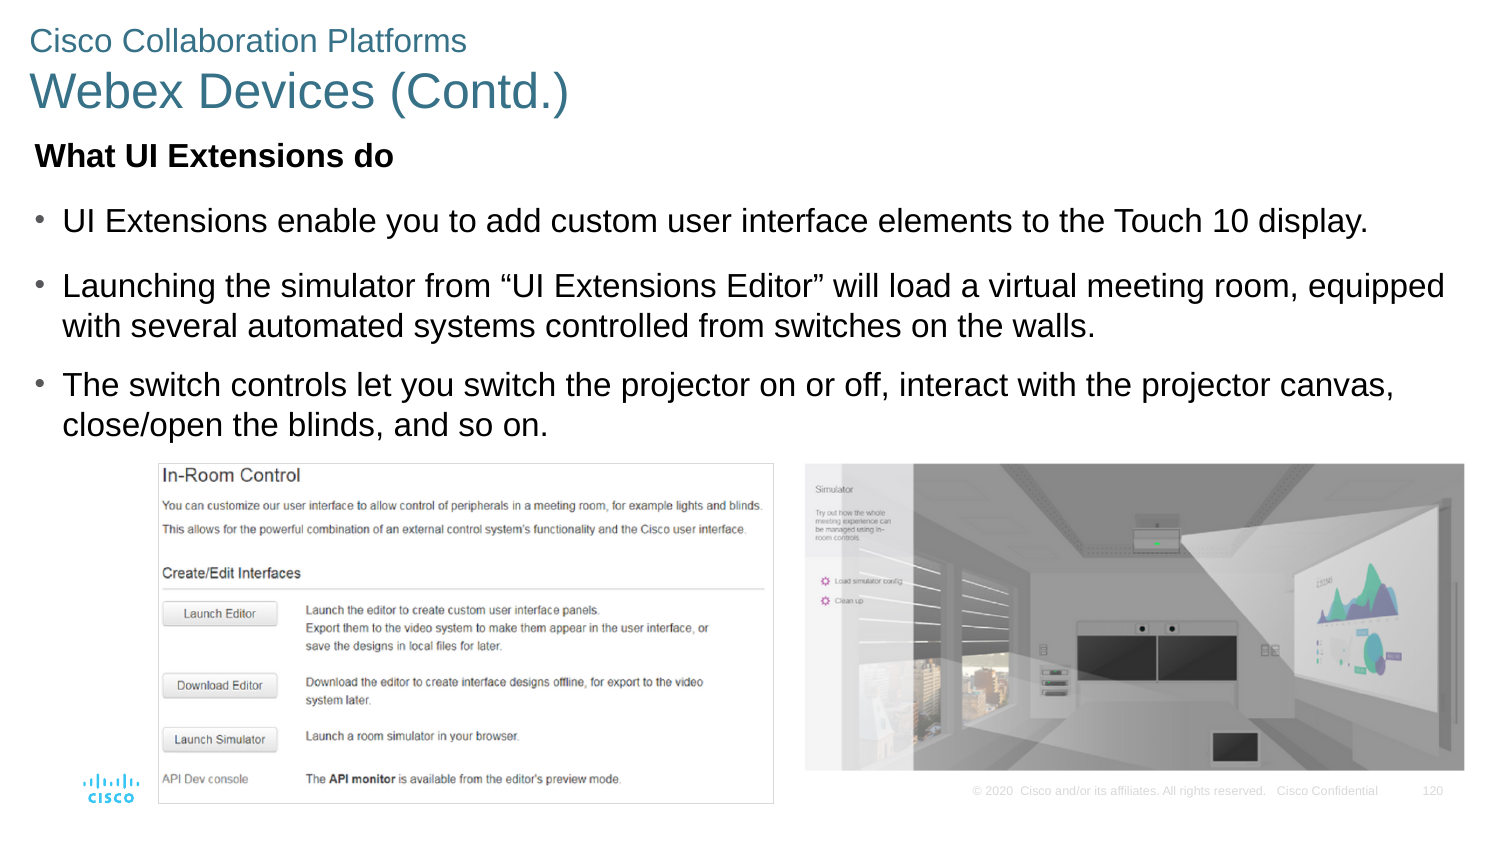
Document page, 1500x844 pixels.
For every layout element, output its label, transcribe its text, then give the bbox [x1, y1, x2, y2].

picture [157, 463, 774, 804]
title Cisco Collaboration Platforms Webex Devices (Contd.) [14, 6, 1474, 131]
picture [801, 463, 1466, 772]
list What UI Extensions do UI Extensions enable you to add custom user interface elements to the Touch 10 display. Launching the simulator from “UI Extensions Editor” will load a virtual meeting room, equipped with several automated systems controlled from switches on the walls. The switch controls let you switch the projector on or off, interact with the projector canvas, close/open the blinds, and so on. [19, 126, 1487, 440]
